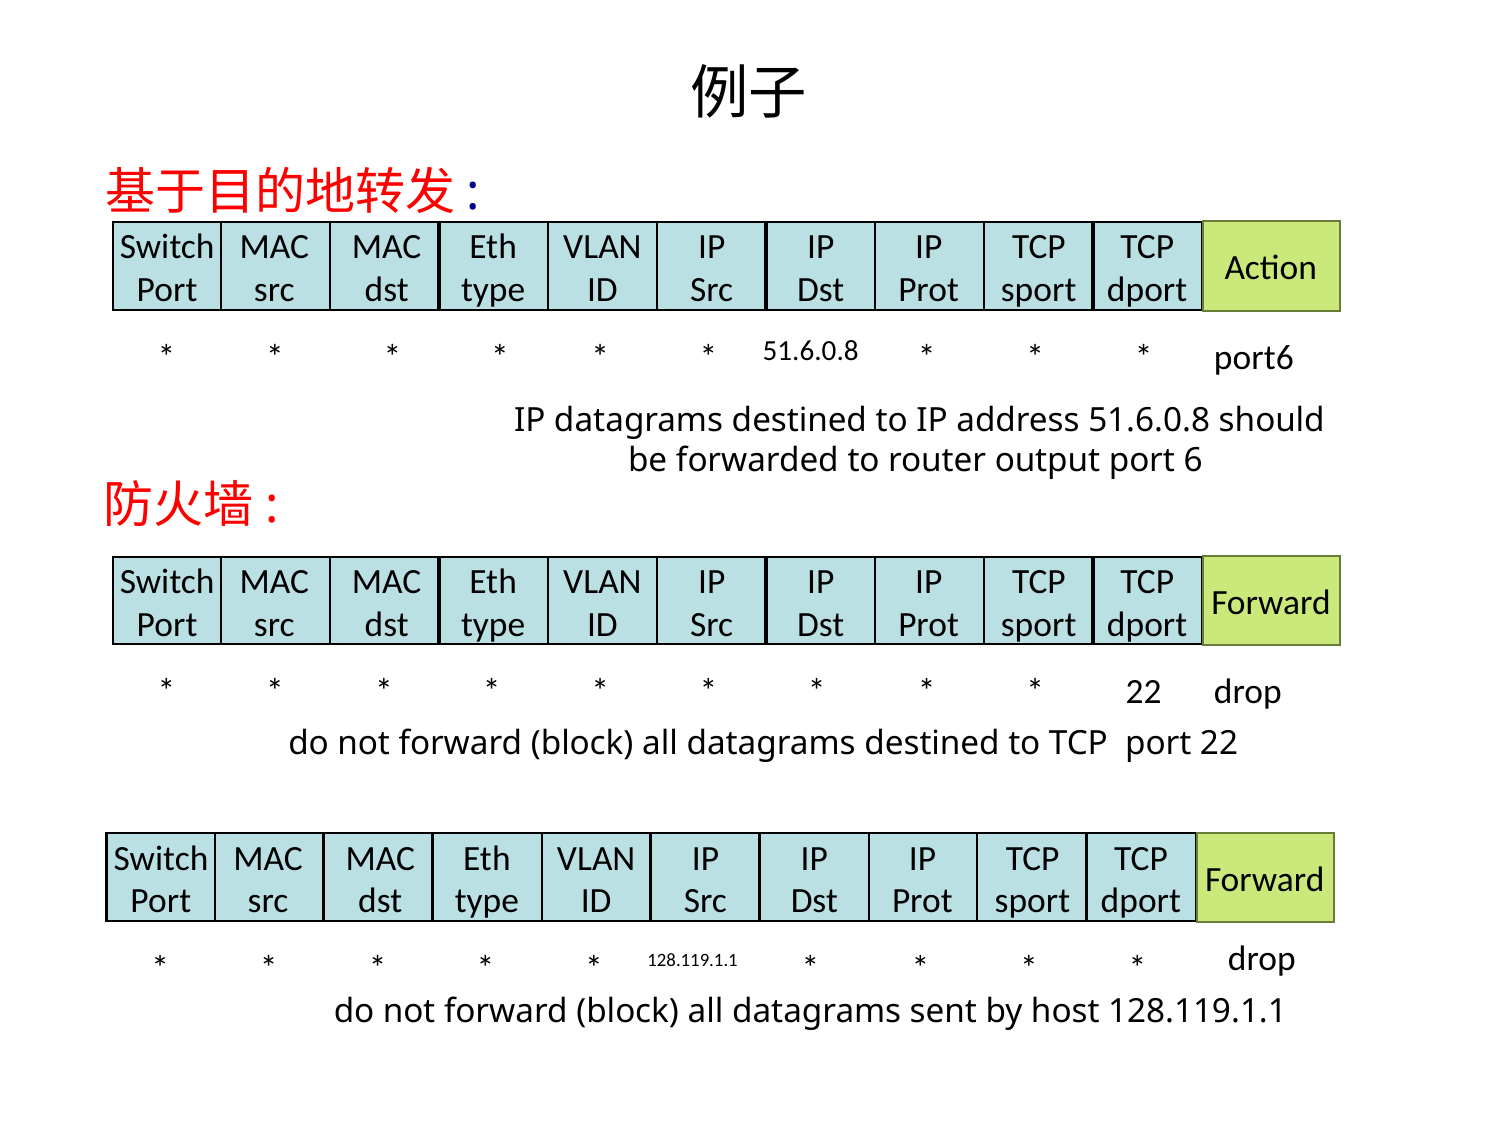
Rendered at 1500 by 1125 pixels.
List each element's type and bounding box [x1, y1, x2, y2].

text_box [1207, 929, 1316, 983]
text_box [106, 937, 1350, 1029]
text_box [106, 830, 1335, 925]
text_box [872, 663, 1198, 717]
text_box [872, 328, 1198, 382]
text_box [104, 159, 1341, 314]
title [55, 37, 1443, 143]
text_box [112, 663, 871, 717]
text_box [112, 553, 1341, 648]
text_box [1213, 328, 1323, 382]
text_box [1213, 663, 1323, 717]
text_box [112, 322, 871, 382]
text_box [288, 721, 1345, 762]
text_box [103, 472, 280, 533]
text_box [499, 398, 1341, 479]
